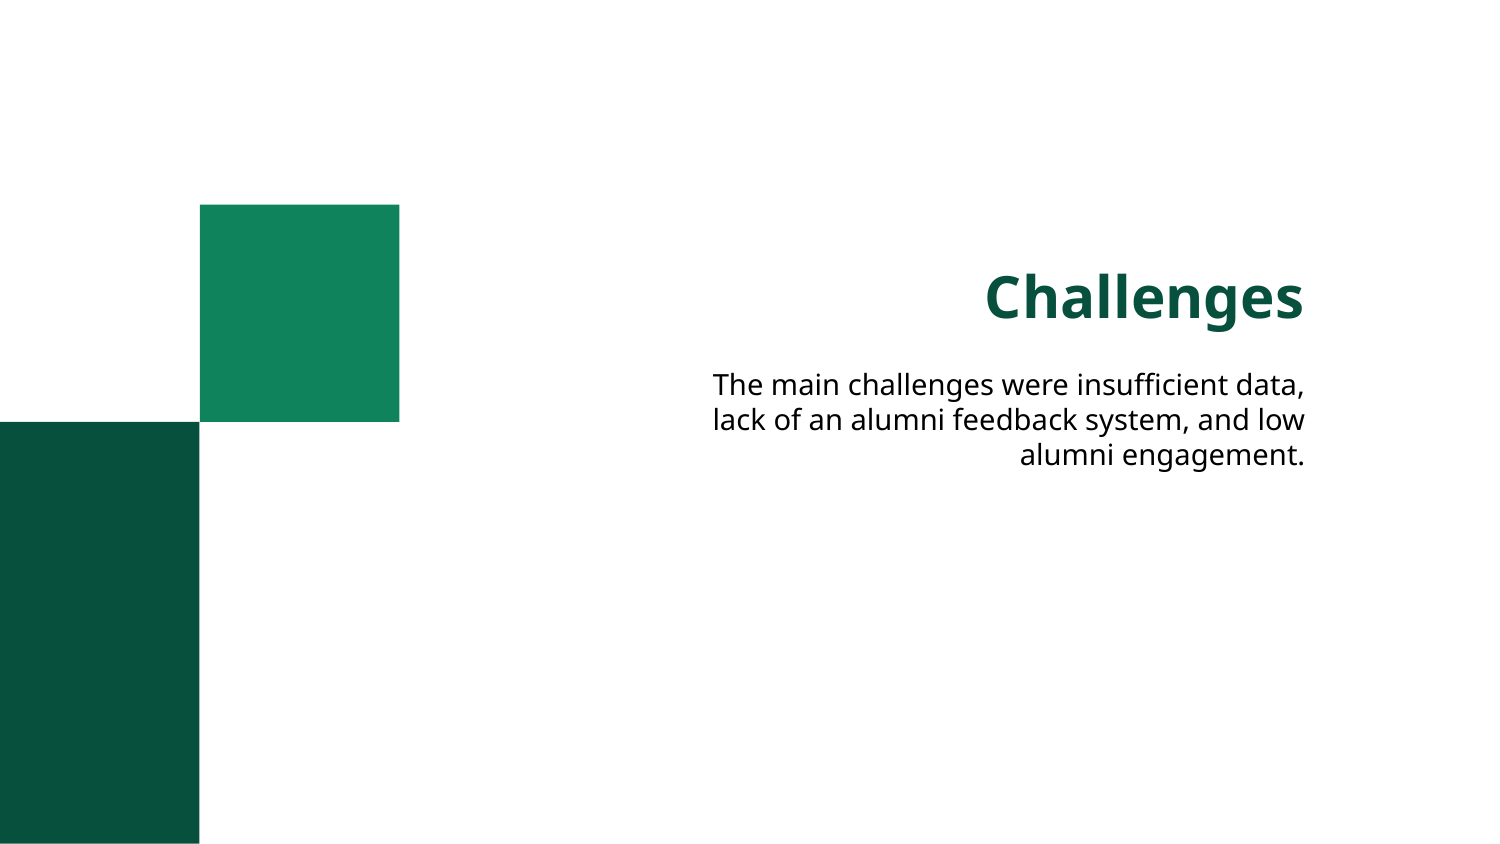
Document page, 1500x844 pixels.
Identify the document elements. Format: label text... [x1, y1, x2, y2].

title Challenges [653, 245, 1319, 364]
subtitle The main challenges were insufficient data, lack of an alumni feedback system, and low alumni engagement. [655, 351, 1321, 599]
